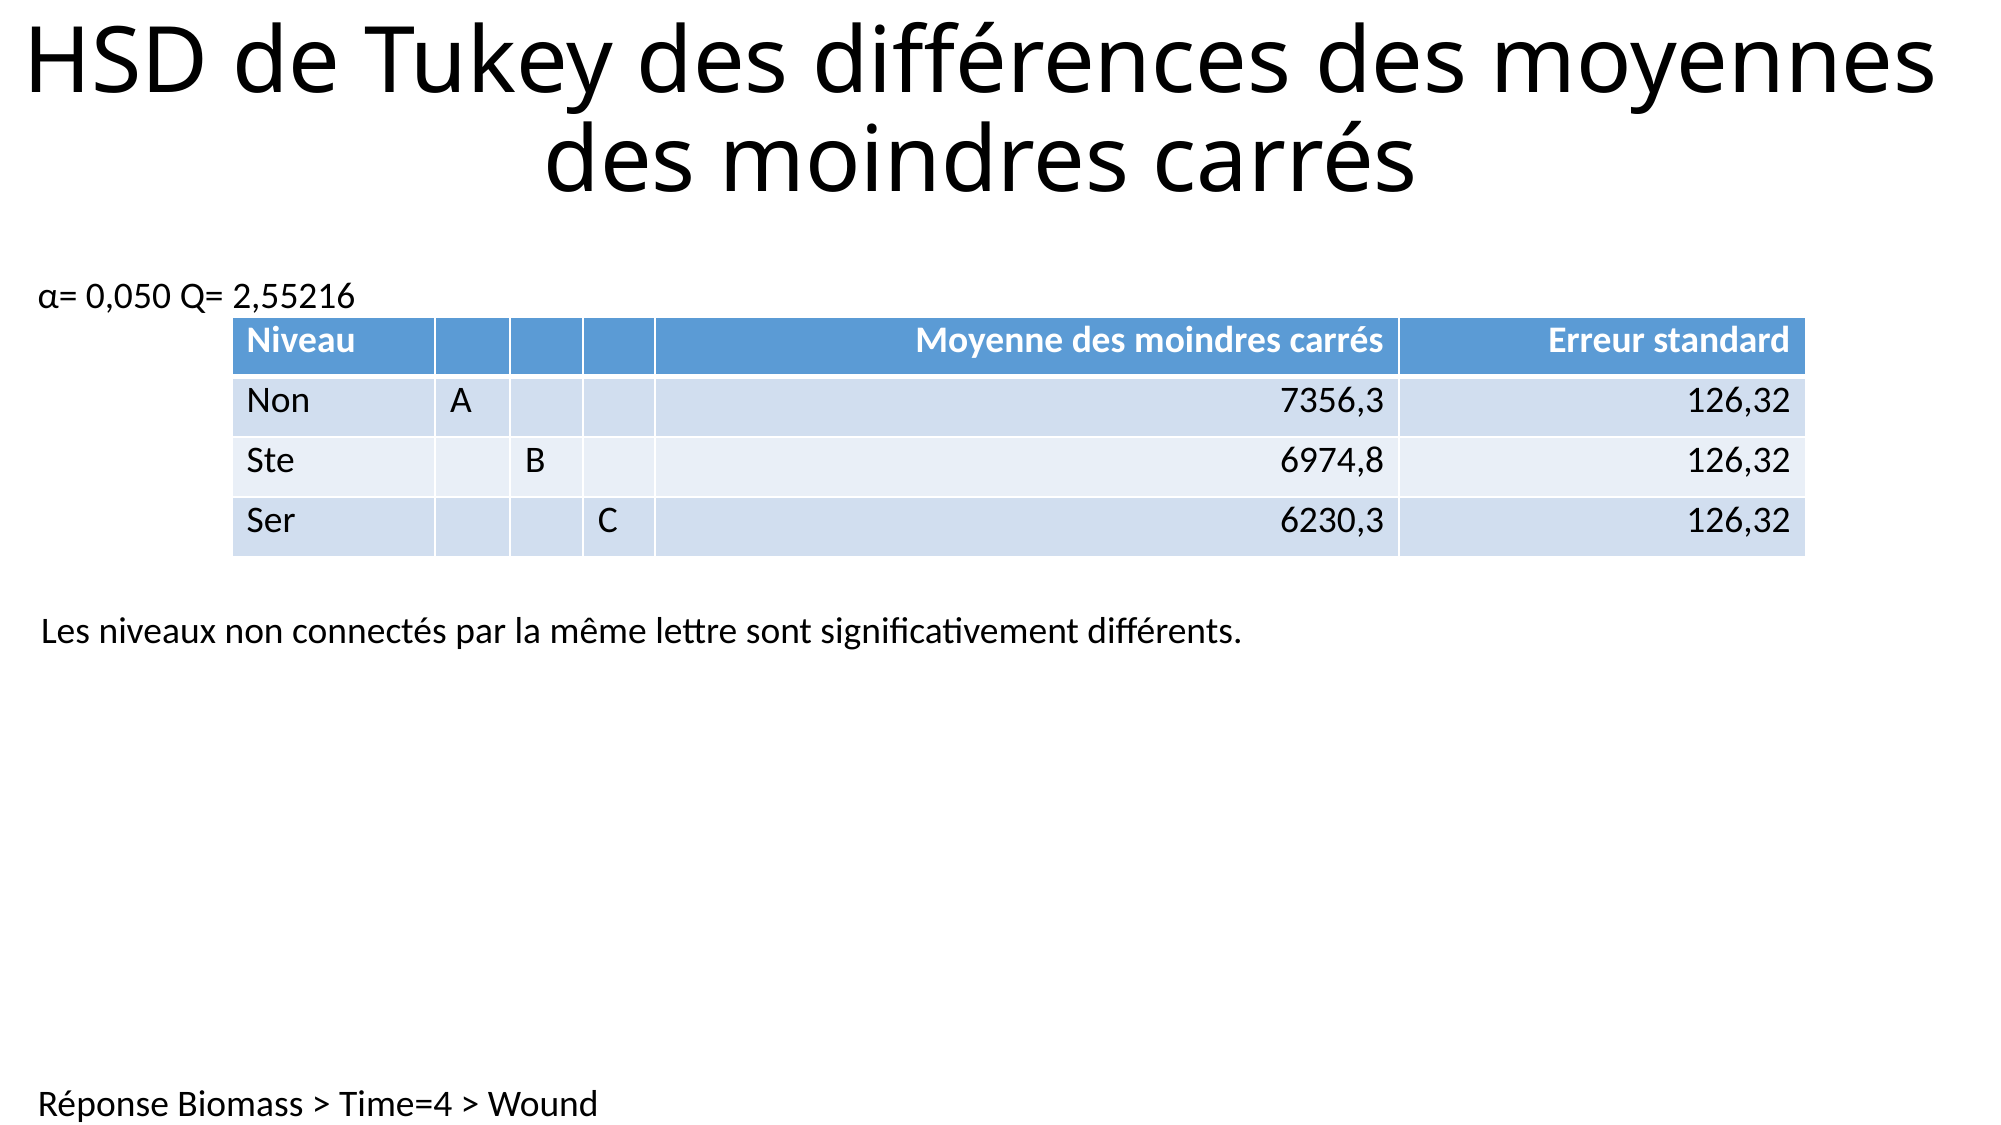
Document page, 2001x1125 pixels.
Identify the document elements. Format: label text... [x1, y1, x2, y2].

table_cell 126,32 [1400, 379, 1805, 436]
table_cell [584, 438, 654, 496]
table_header [511, 318, 582, 374]
table_cell Ste [233, 438, 434, 496]
table_header [584, 318, 654, 374]
table_header Erreur standard [1400, 318, 1805, 374]
table_cell 6974,8 [656, 438, 1398, 496]
table_header Niveau [233, 318, 434, 374]
table_cell [584, 379, 654, 436]
text_box 0,050 [85, 270, 172, 316]
table_cell 6230,3 [656, 498, 1398, 556]
table_cell A [436, 379, 509, 436]
table_cell 126,32 [1400, 498, 1805, 556]
table_cell B [511, 438, 582, 496]
table_cell [511, 498, 582, 556]
table_header Moyenne des moindres carrés [656, 318, 1398, 374]
table_cell [511, 379, 582, 436]
table_cell [436, 438, 509, 496]
table_cell C [584, 498, 654, 556]
text_box α= [37, 270, 78, 316]
table_cell 7356,3 [656, 379, 1398, 436]
text_box Réponse Biomass > Time=4 > Wound [37, 1079, 600, 1125]
table_header [436, 318, 509, 374]
text_box Les niveaux non connectés par la même lettre sont significativement différents. [41, 605, 1245, 651]
text_box Q= [179, 270, 224, 316]
text_box 2,55216 [232, 270, 356, 316]
table_cell 126,32 [1400, 438, 1805, 496]
table_cell Non [233, 379, 434, 436]
table_cell Ser [233, 498, 434, 556]
table_cell [436, 498, 509, 556]
title HSD de Tukey des différences des moyennes des moindres carrés [0, 0, 1963, 225]
